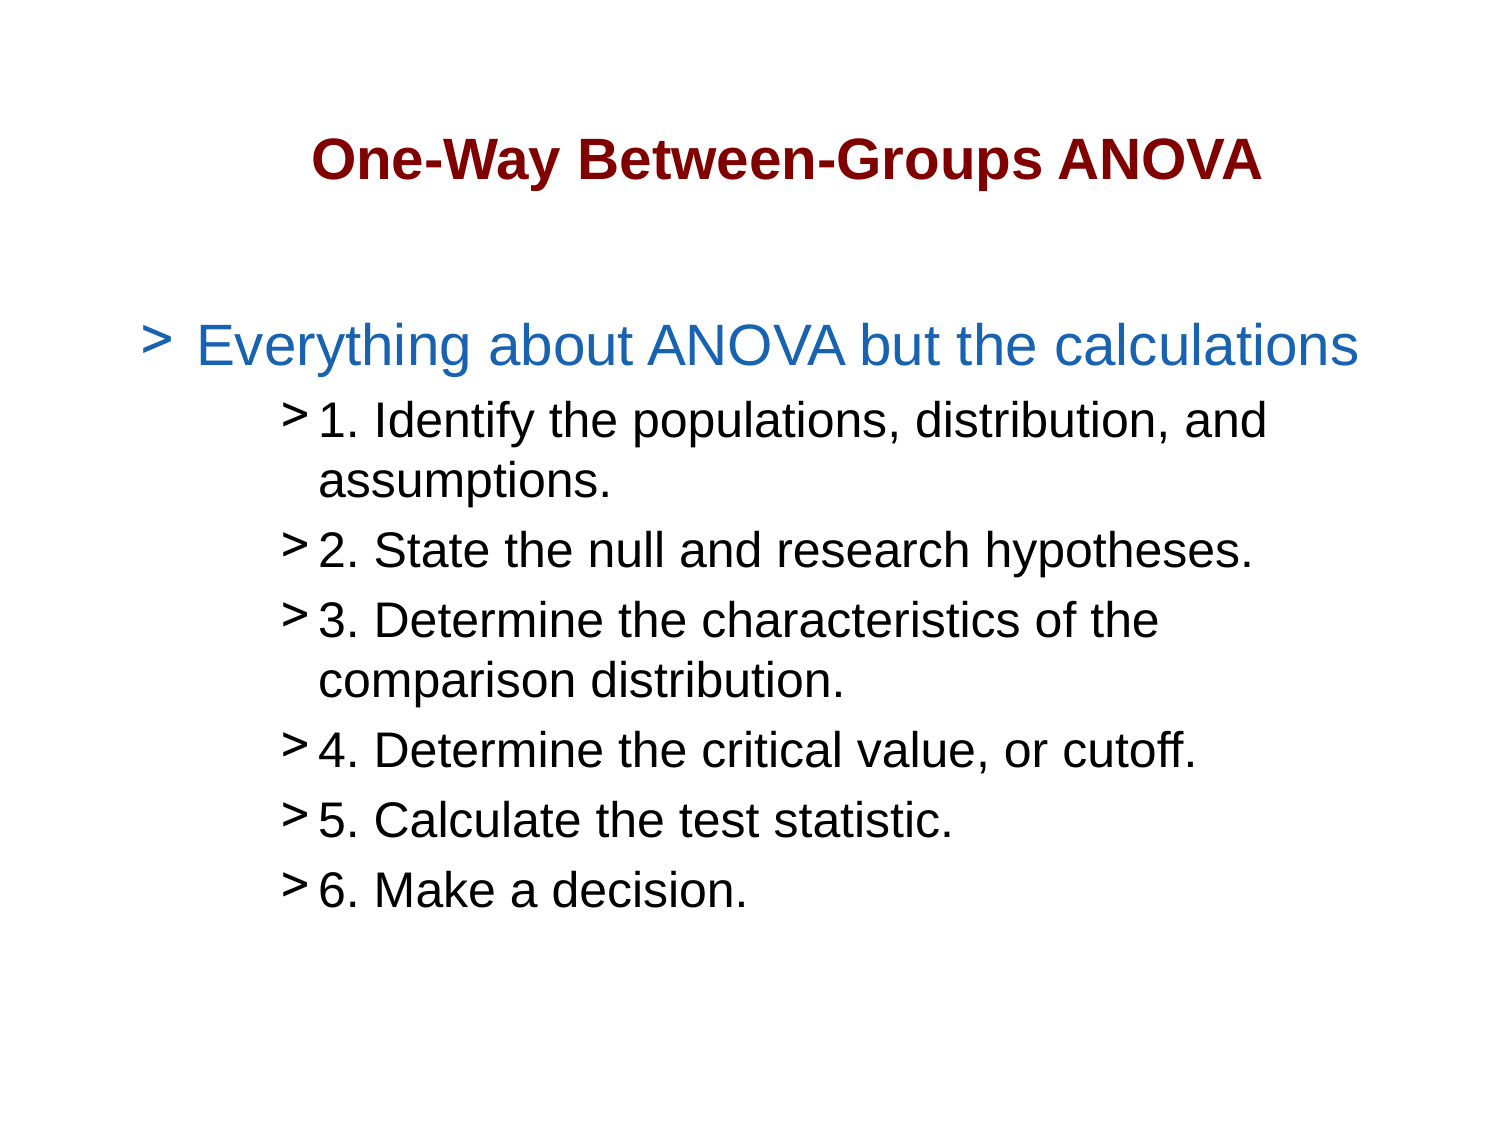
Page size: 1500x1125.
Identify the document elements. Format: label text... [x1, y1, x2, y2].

title One-Way Between-Groups ANOVA [149, 87, 1426, 226]
list Everything about ANOVA but the calculations 1. Identify the populations, distribution, and assumptions. 2. State the null and research hypotheses. 3. Determine the characteristics of the comparison distribution. 4. Determine the critical value, or cutoff. 5. Calculate the test statistic. 6. Make a decision. [124, 299, 1401, 976]
